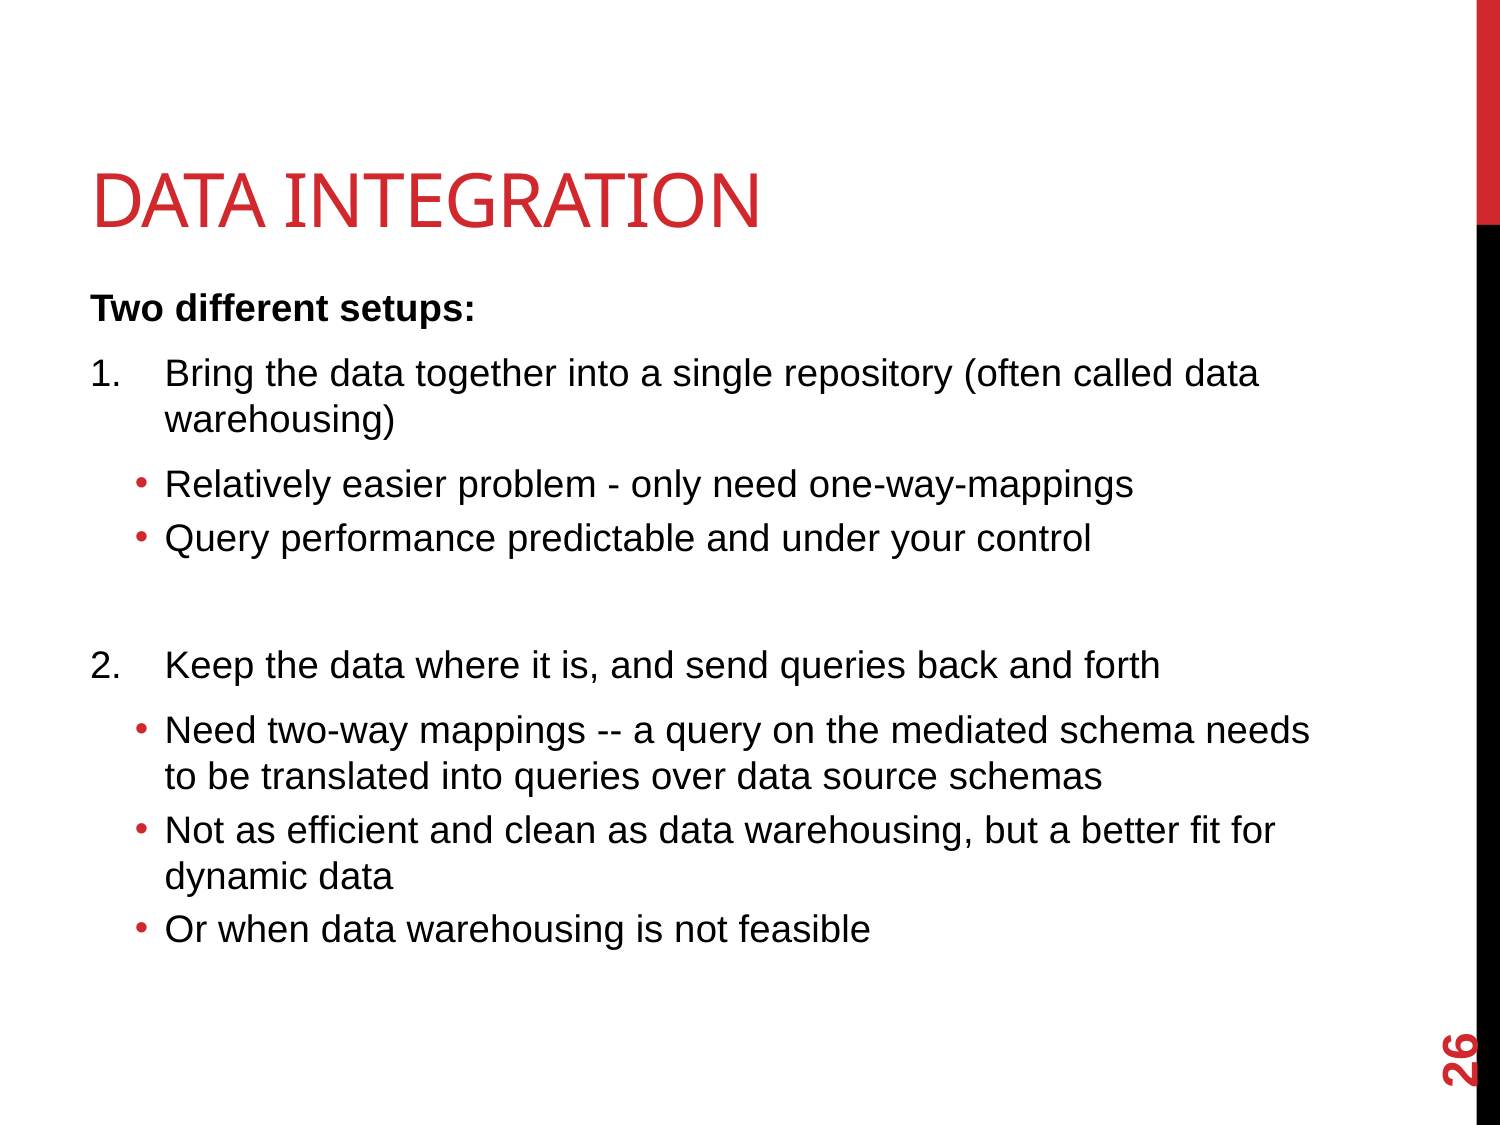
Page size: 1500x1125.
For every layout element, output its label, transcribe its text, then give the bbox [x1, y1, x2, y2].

slide_number 26 [1427, 887, 1488, 1104]
list Two different setups: Bring the data together into a single repository (often called data warehousing) Relatively easier problem - only need one-way-mappings Query performance predictable and under your control Keep the data where it is, and send queries back and forth Need two-way mappings -- a query on the mediated schema needs to be translated into queries over data source schemas Not as efficient and clean as data warehousing, but a better fit for dynamic data Or when data warehousing is not feasible [75, 275, 1355, 965]
title Data Integration [75, 25, 1247, 250]
